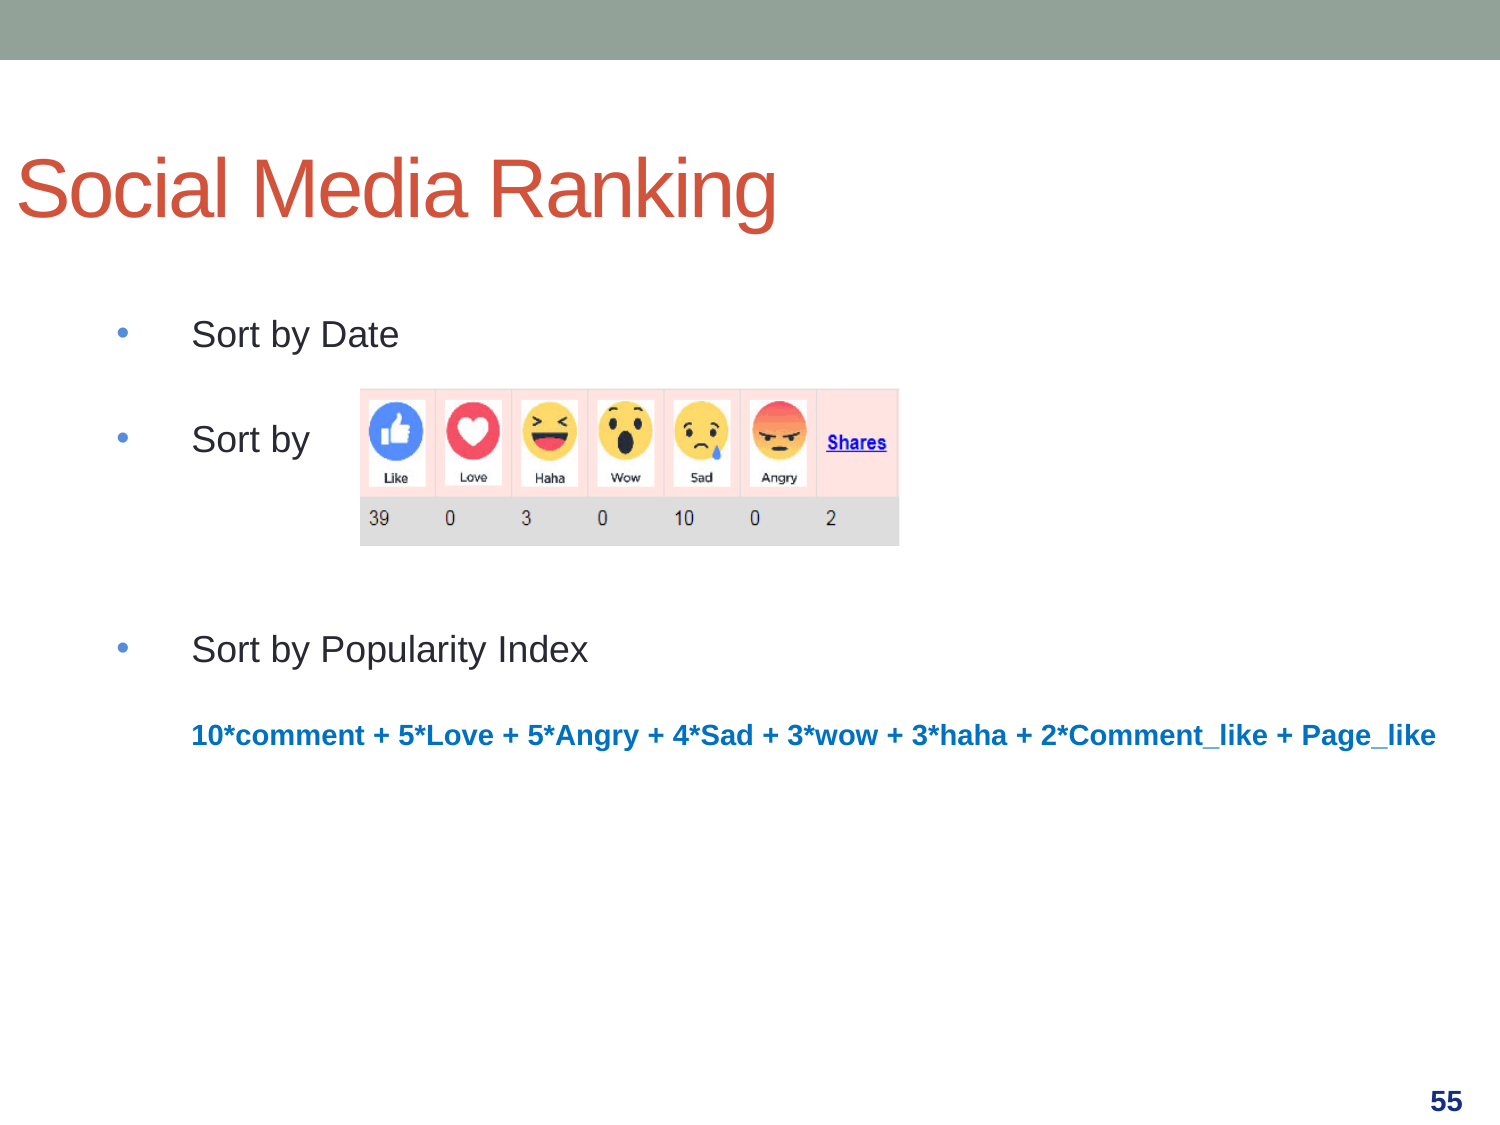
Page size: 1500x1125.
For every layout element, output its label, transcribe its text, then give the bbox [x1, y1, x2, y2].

slide_number 55 [1415, 1070, 1499, 1125]
title Social Media Ranking [0, 101, 1325, 266]
text_box Sort by Date Sort by Sort by Popularity Index 10*comment + 5*Love + 5*Angry + 4*Sad + 3*wow + 3*haha + 2*Comment_like + Page_like [0, 302, 1500, 894]
picture [359, 385, 900, 546]
